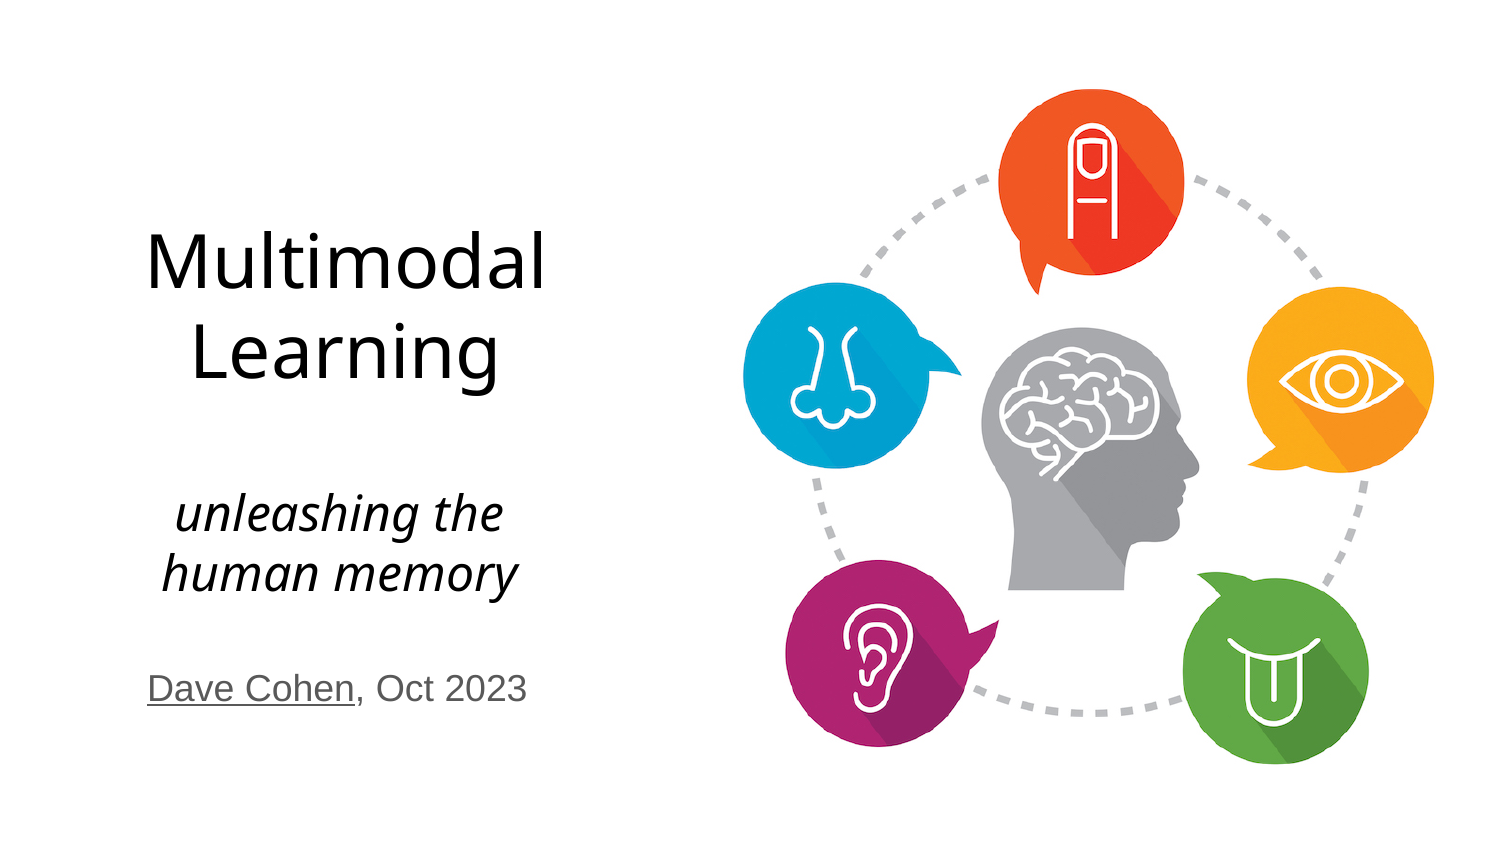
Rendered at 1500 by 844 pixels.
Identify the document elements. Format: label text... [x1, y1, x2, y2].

title Multimodal Learning [62, 187, 630, 409]
title unleashing the human memory [62, 370, 617, 617]
picture [714, 42, 1467, 795]
text_box Dave Cohen, Oct 2023 [107, 649, 567, 725]
